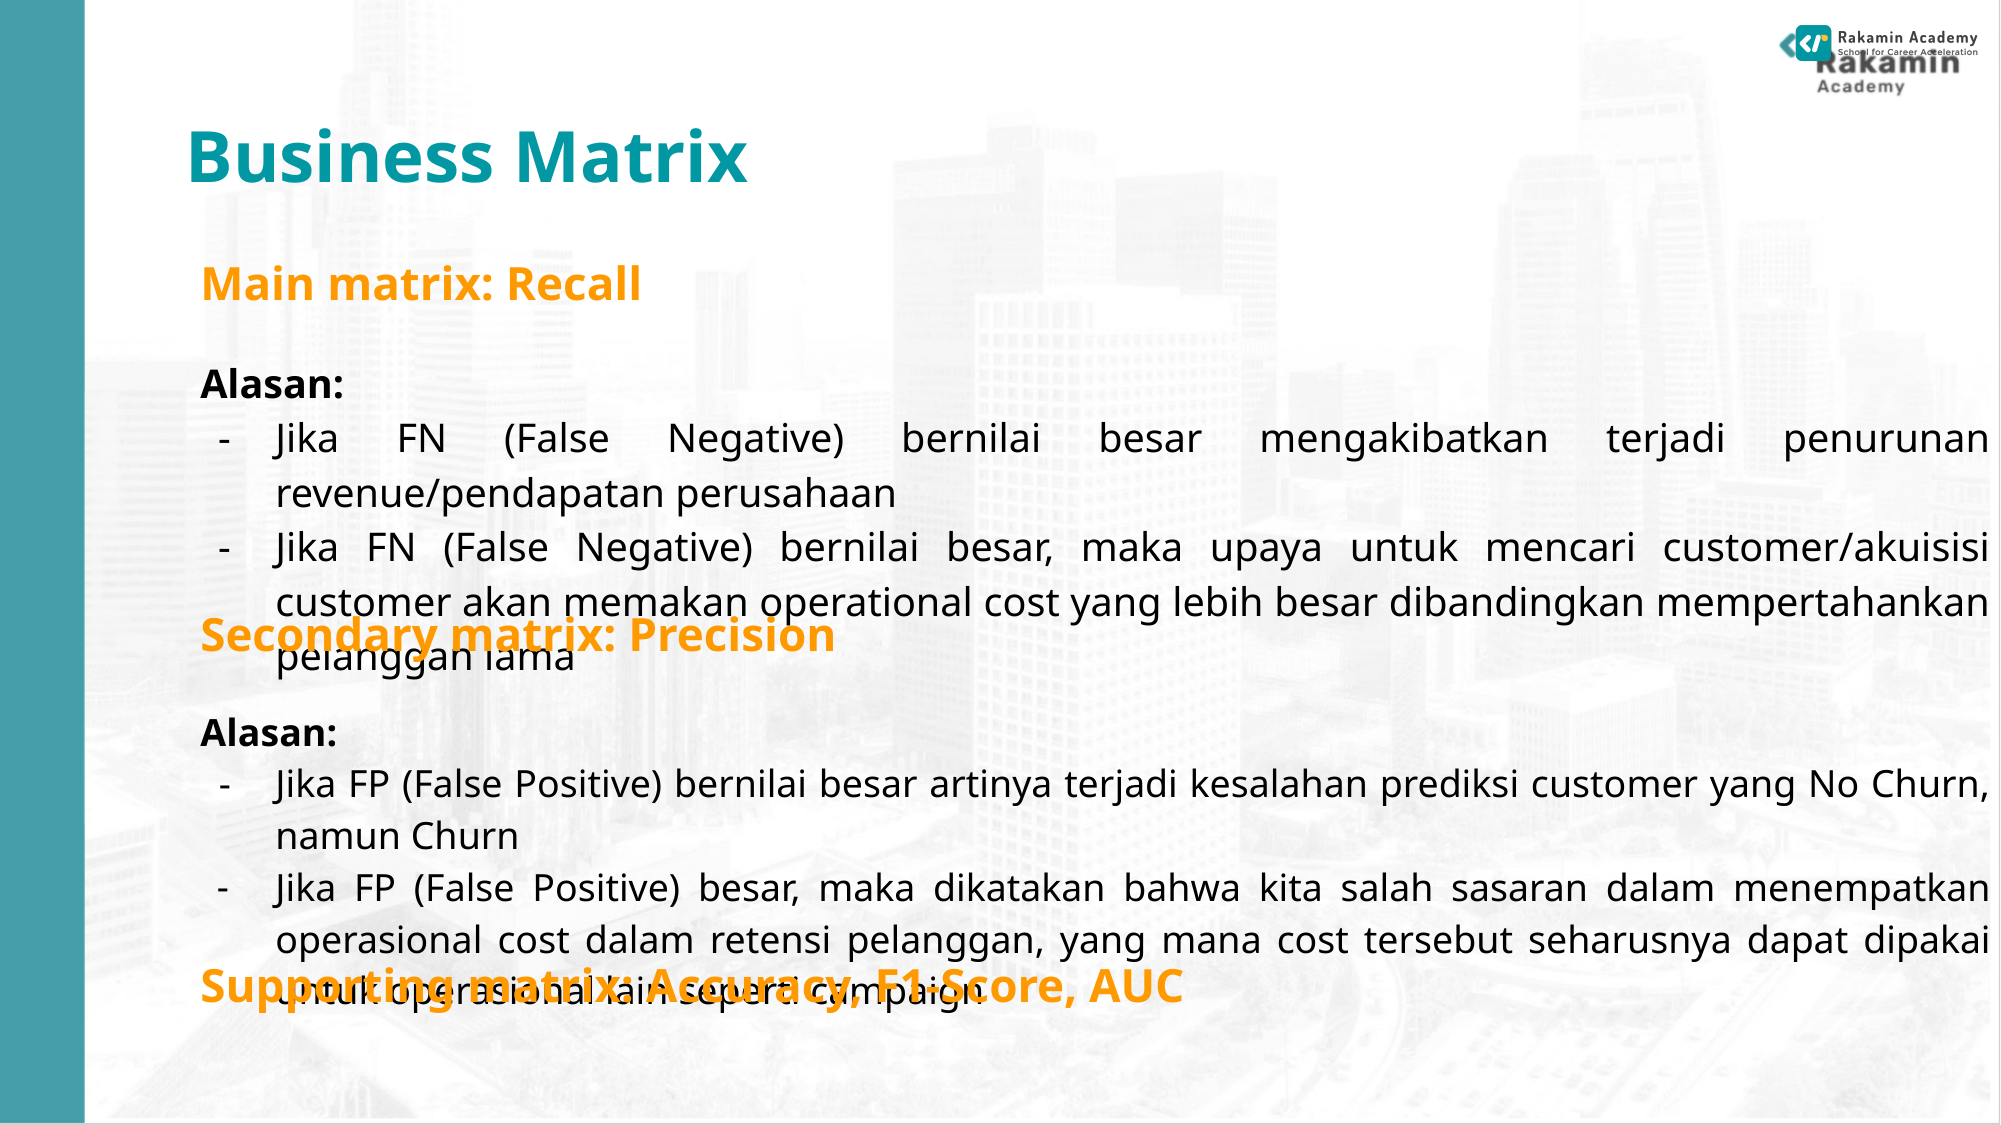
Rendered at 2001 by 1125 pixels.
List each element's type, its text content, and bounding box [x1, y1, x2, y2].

text_box Supporting matrix: Accuracy, F1-Score, AUC [185, 947, 1332, 1019]
picture [0, 0, 2001, 1125]
text_box Main matrix: Recall [185, 245, 716, 318]
text_box Business Matrix [170, 101, 1377, 205]
text_box Alasan: Jika FP (False Positive) bernilai besar artinya terjadi kesalahan prediksi customer yang No Churn, namun Churn Jika FP (False Positive) besar, maka dikatakan bahwa kita salah sasaran dalam menempatkan operasional cost dalam retensi pelanggan, yang mana cost tersebut seharusnya dapat dipakai untuk operasional lain seperti campaign [185, 694, 2000, 897]
text_box Alasan: Jika FN (False Negative) bernilai besar mengakibatkan terjadi penurunan revenue/pendapatan perusahaan Jika FN (False Negative) bernilai besar, maka upaya untuk mencari customer/akuisisi customer akan memakan operational cost yang lebih besar dibandingkan mempertahankan pelanggan lama [185, 343, 2000, 589]
text_box Secondary matrix: Precision [185, 588, 986, 676]
